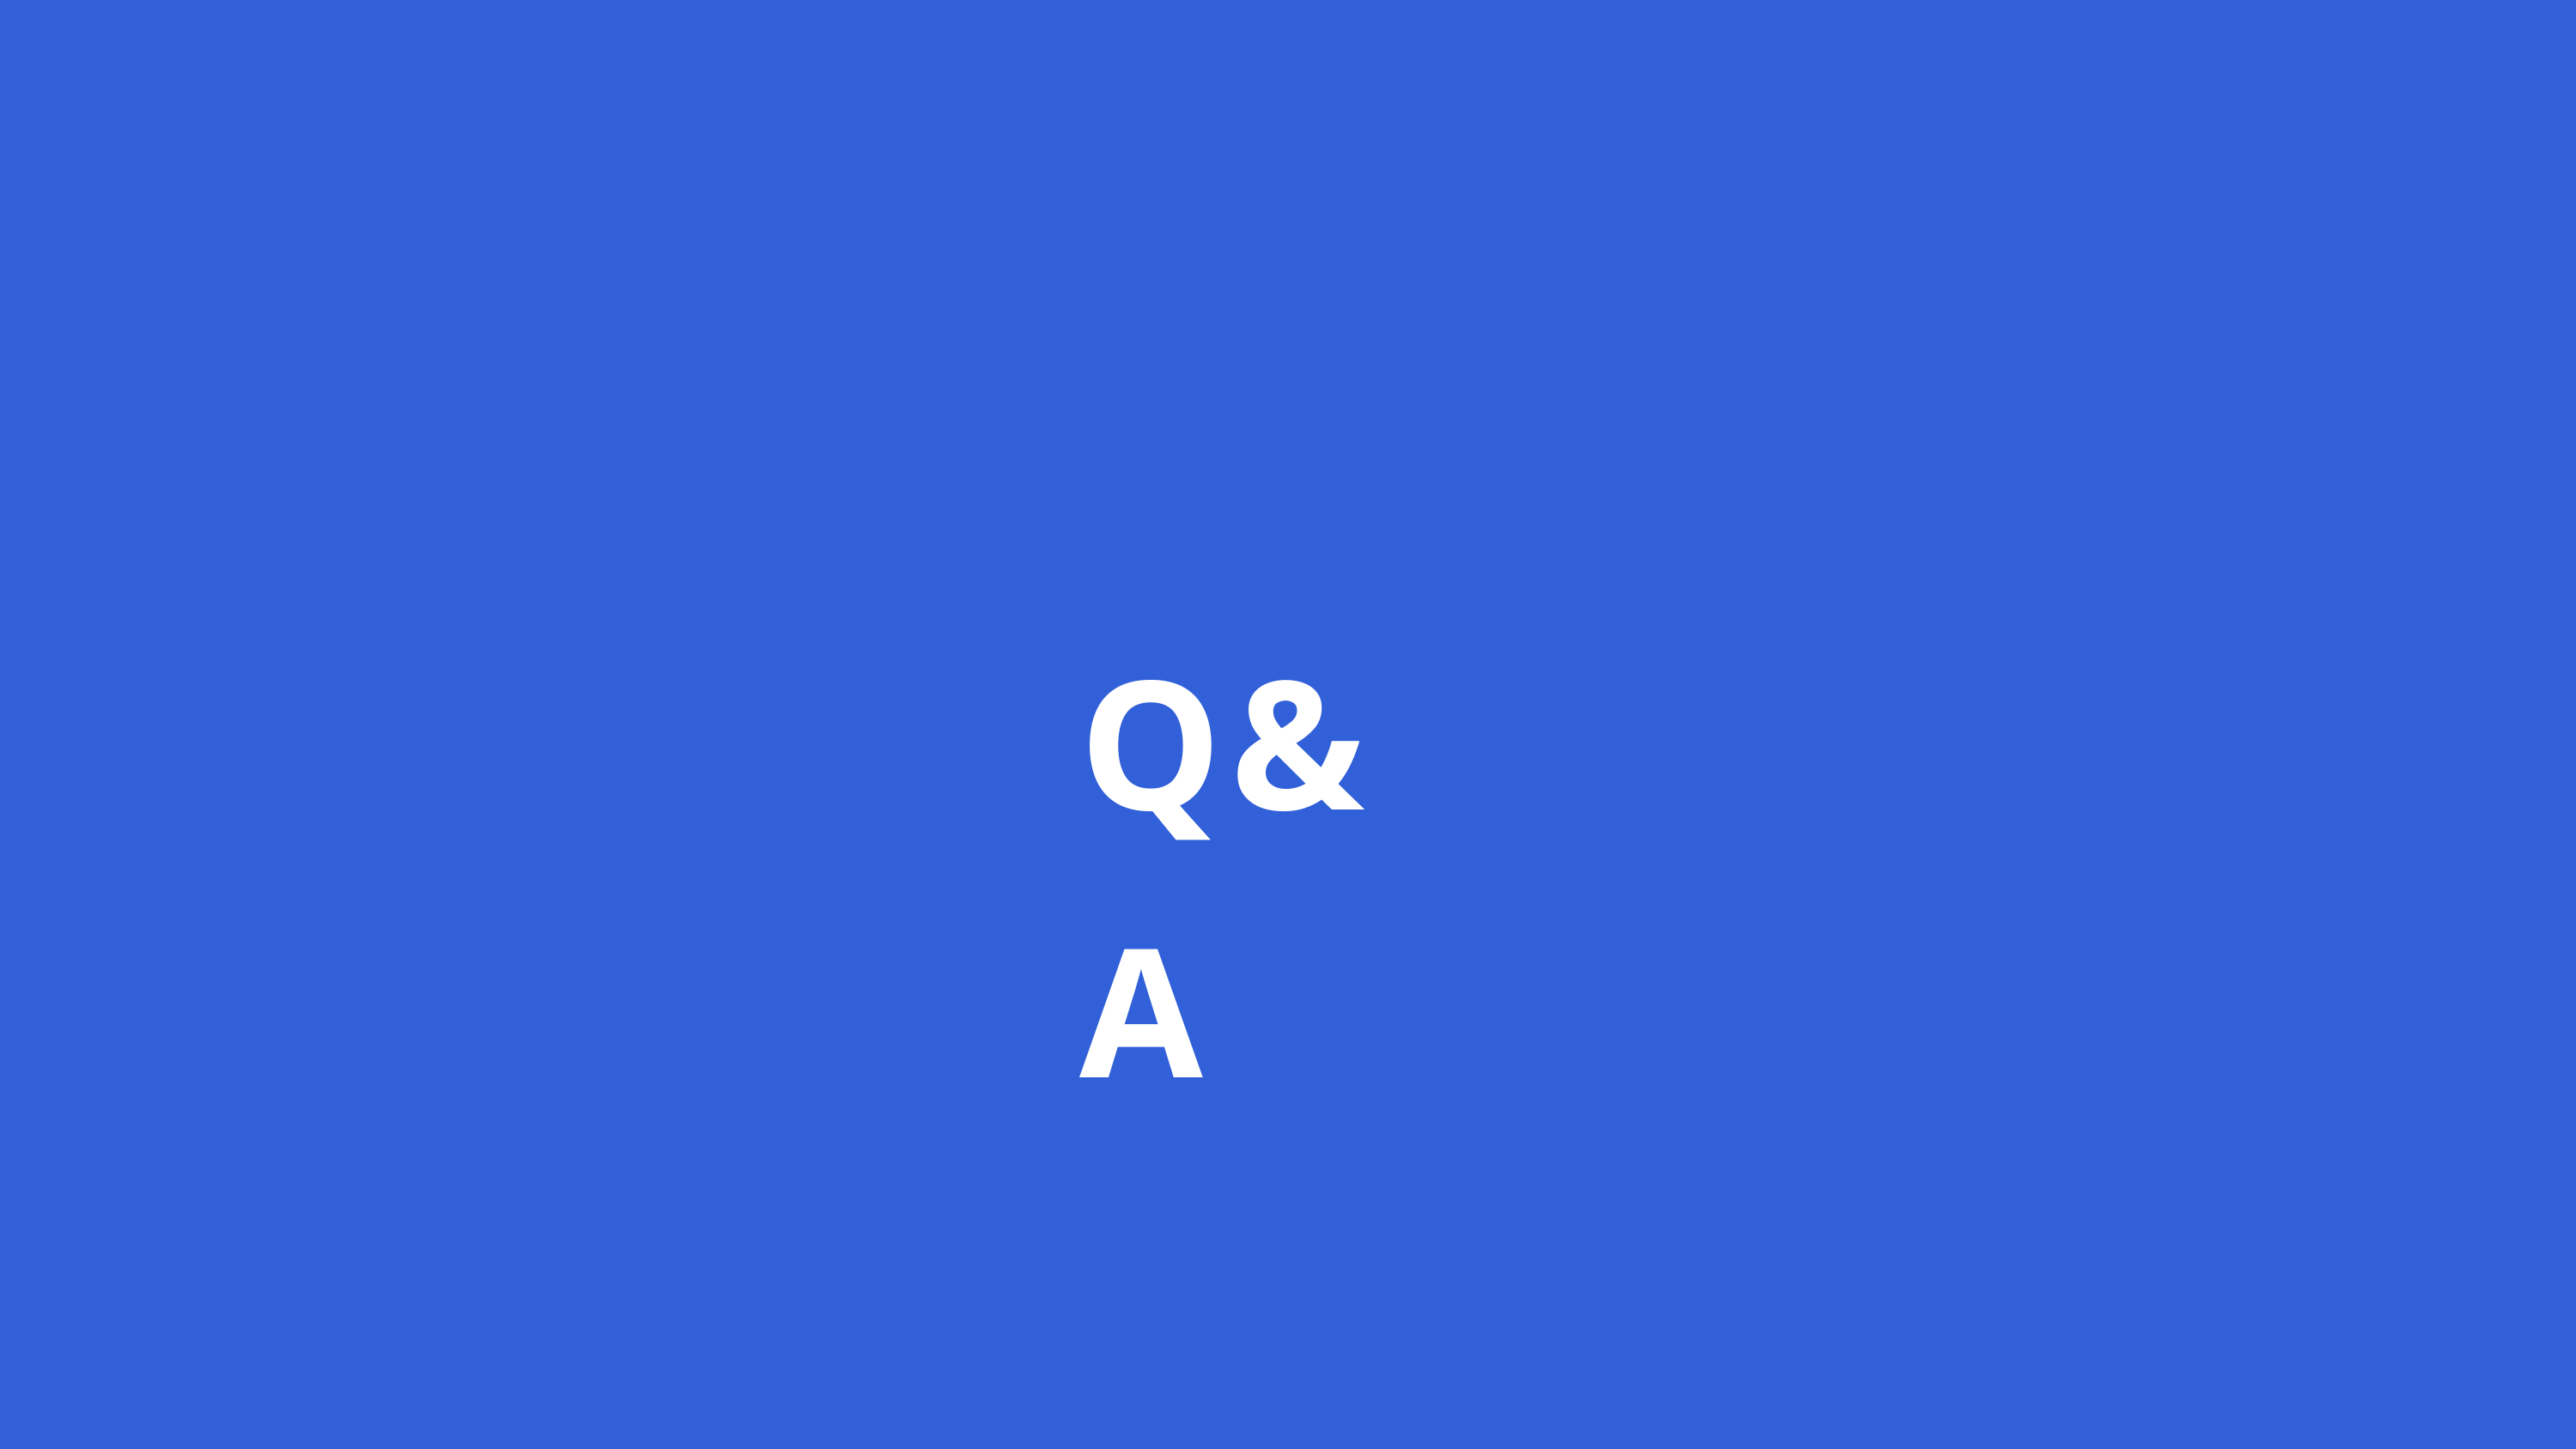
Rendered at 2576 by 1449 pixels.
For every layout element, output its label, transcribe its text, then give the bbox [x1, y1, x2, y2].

text_box Q&A [1079, 577, 1497, 1114]
